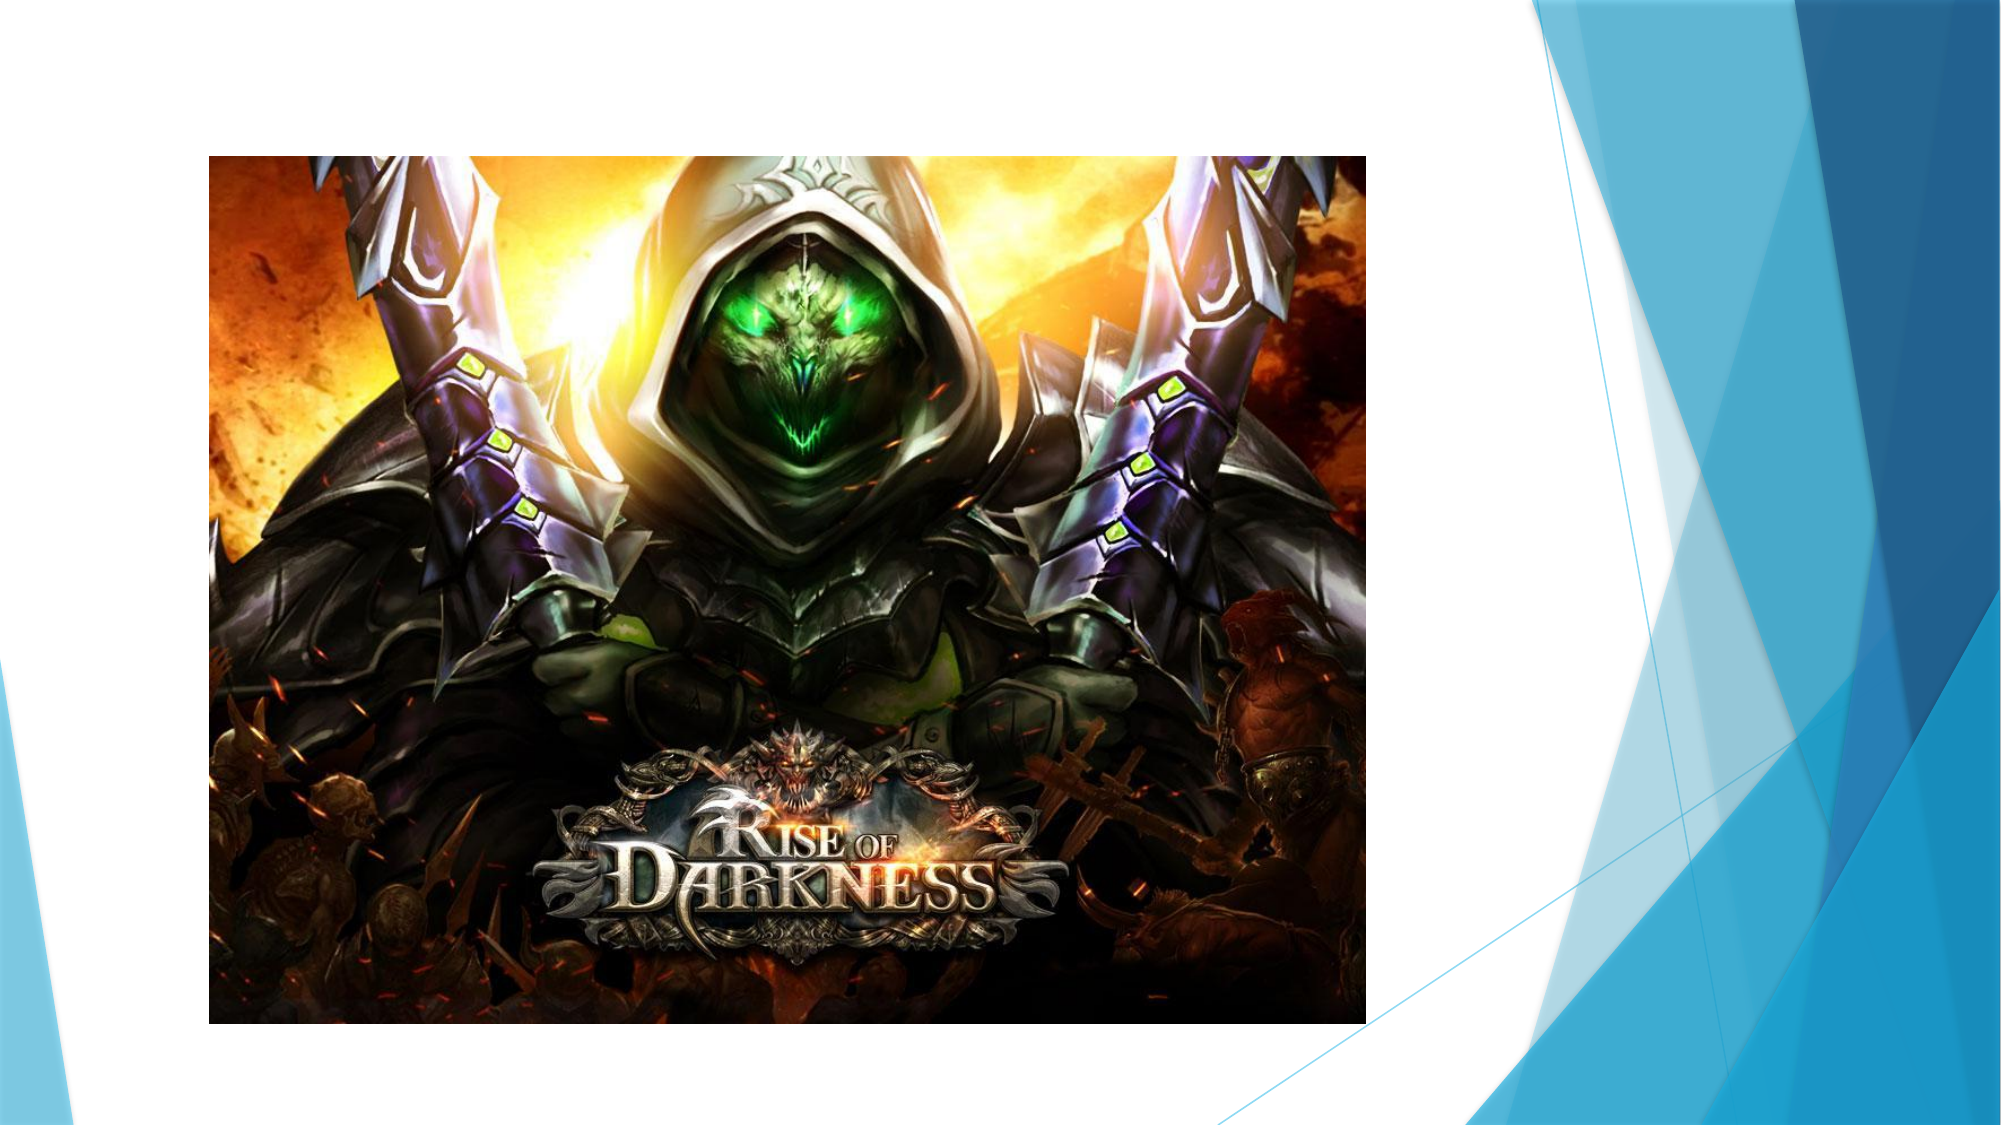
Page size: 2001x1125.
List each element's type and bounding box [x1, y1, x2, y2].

picture [208, 156, 1366, 1025]
